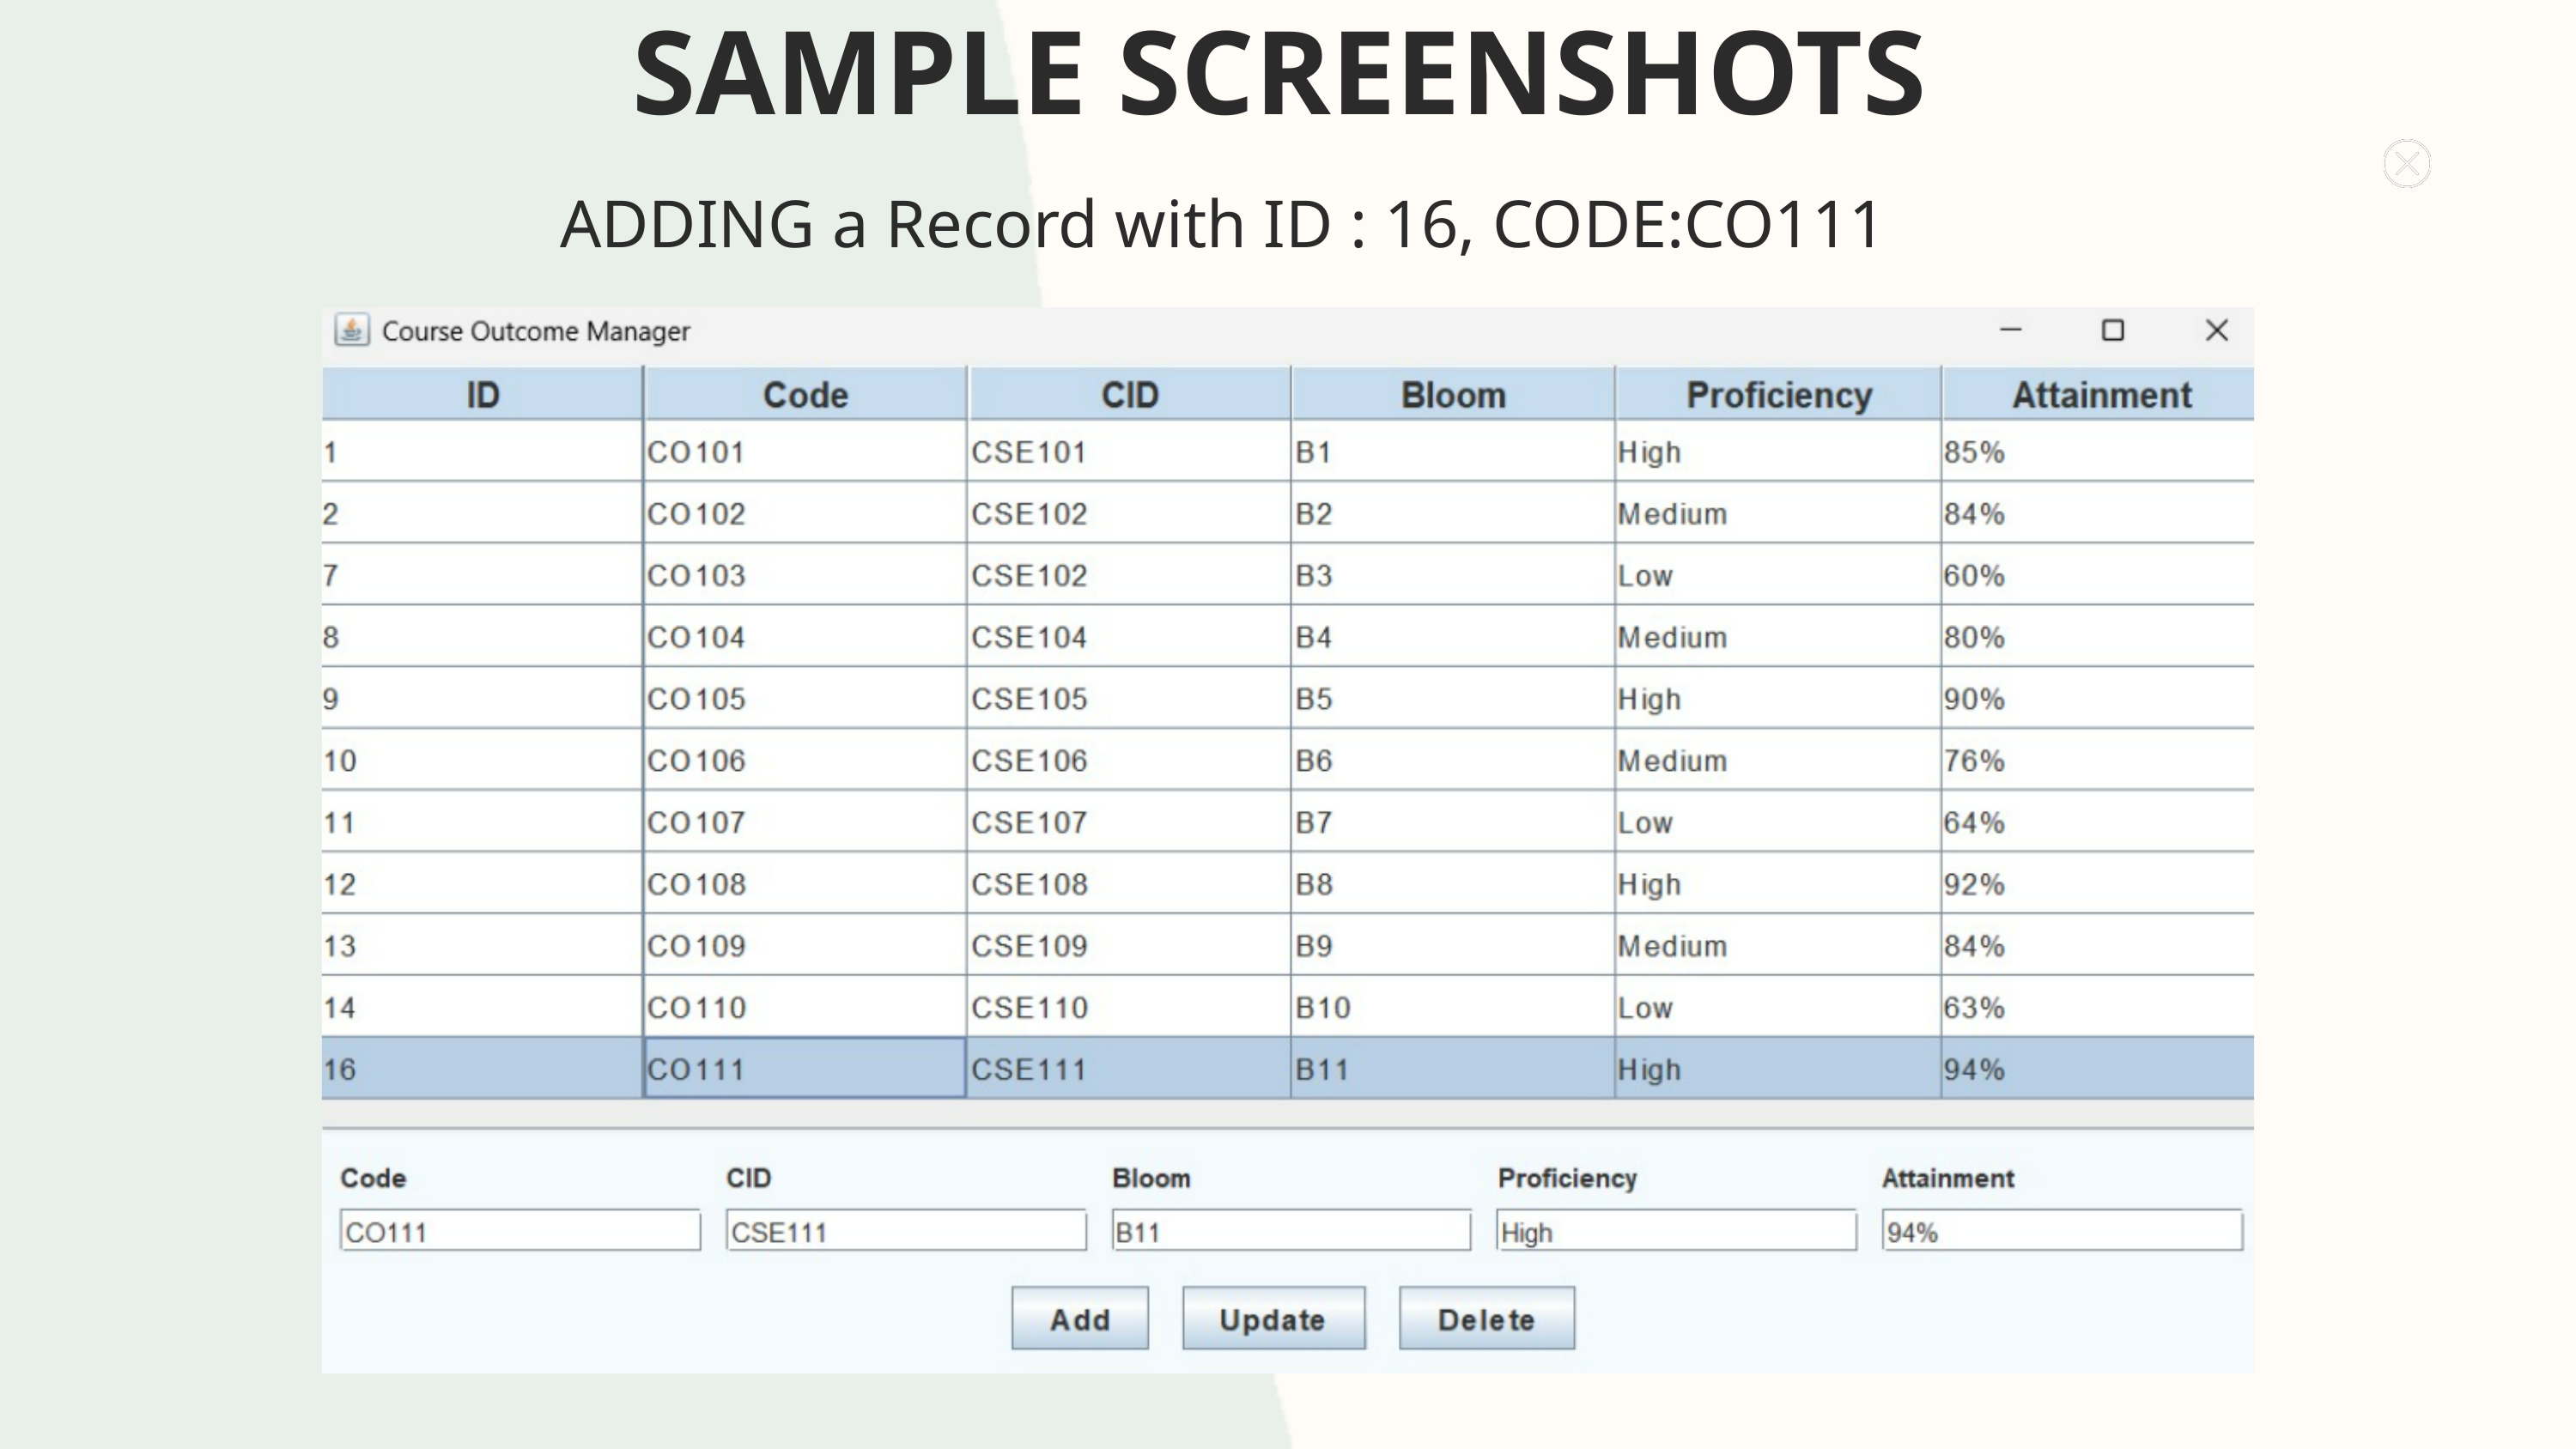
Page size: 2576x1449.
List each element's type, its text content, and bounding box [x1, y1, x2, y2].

text_box ADDING a Record with ID : 16, CODE:CO111 [1687, 182, 2576, 261]
text_box [1687, 307, 2255, 1373]
text_box [2383, 139, 2432, 182]
text_box SAMPLE SCREENSHOTS [1687, 0, 2219, 138]
picture [0, 0, 1681, 1449]
